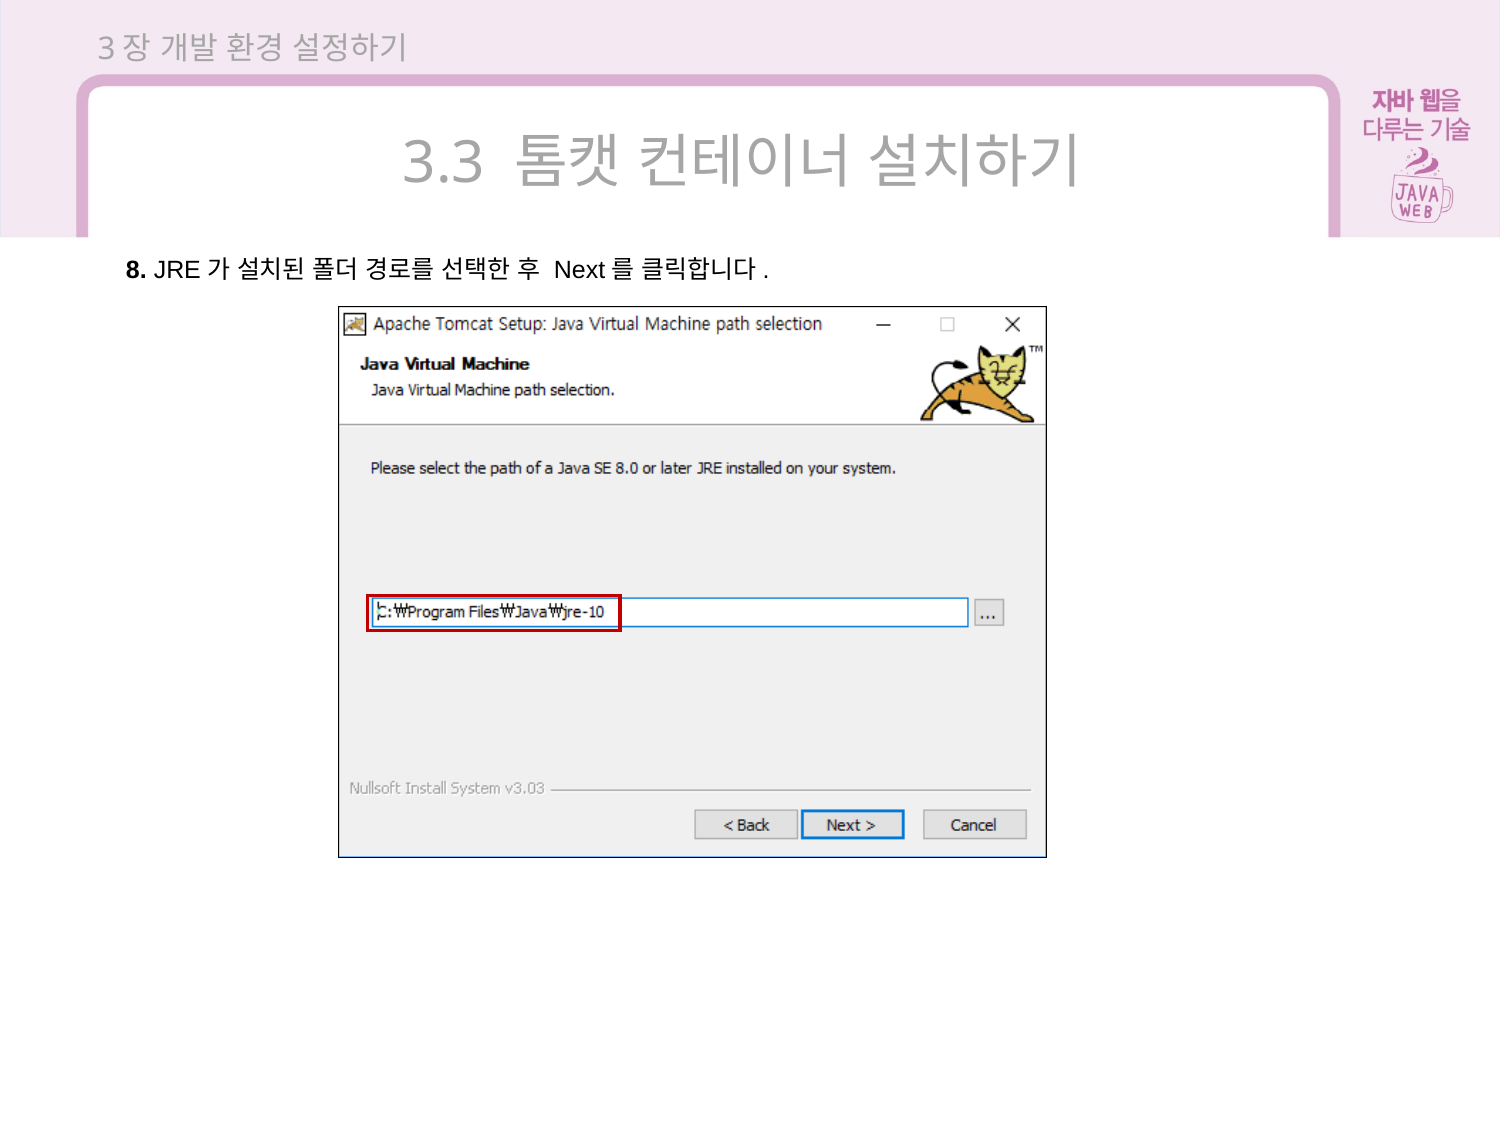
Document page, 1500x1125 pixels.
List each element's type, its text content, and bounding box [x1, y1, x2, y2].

text_box 8. JRE가 설치된 폴더 경로를 선택한 후 Next를 클릭합니다. [111, 245, 1374, 291]
picture [0, 0, 1500, 1125]
text_box 3장 개발 환경 설정하기 [82, 0, 1133, 74]
text_box 3.3 톰캣 컨테이너 설치하기 [217, 117, 1268, 202]
